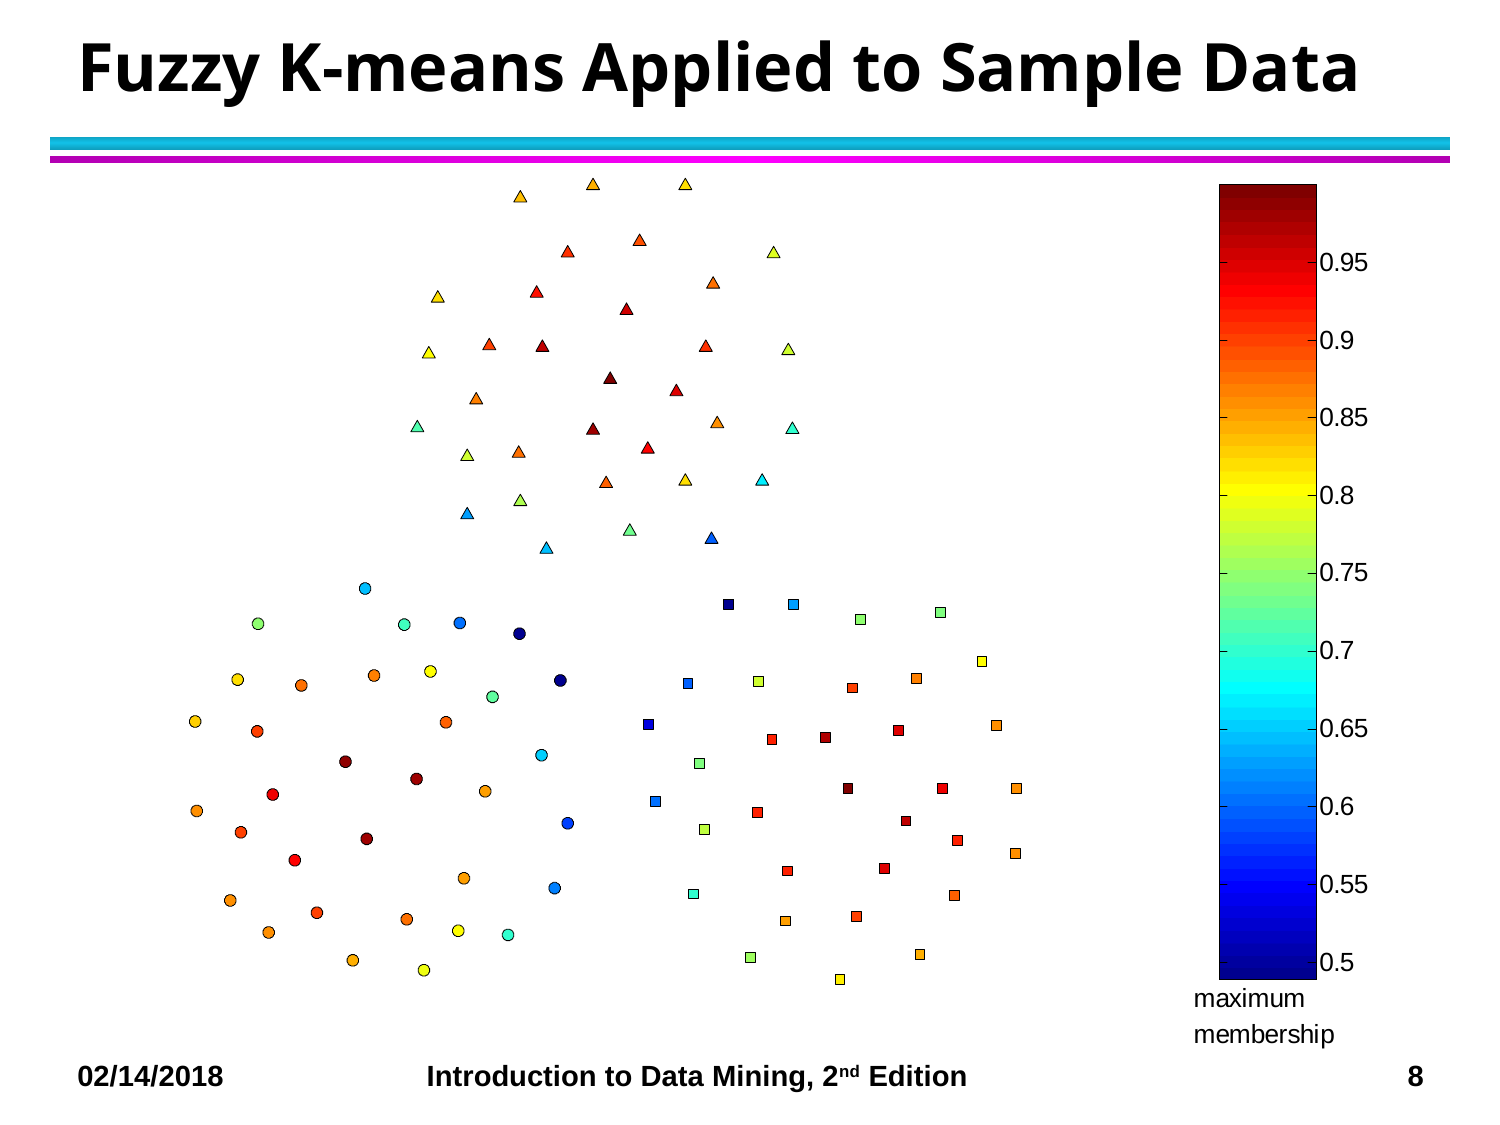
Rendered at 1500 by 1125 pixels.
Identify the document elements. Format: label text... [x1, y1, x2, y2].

picture [0, 112, 1500, 1088]
title Fuzzy K-means Applied to Sample Data [62, 24, 1421, 110]
